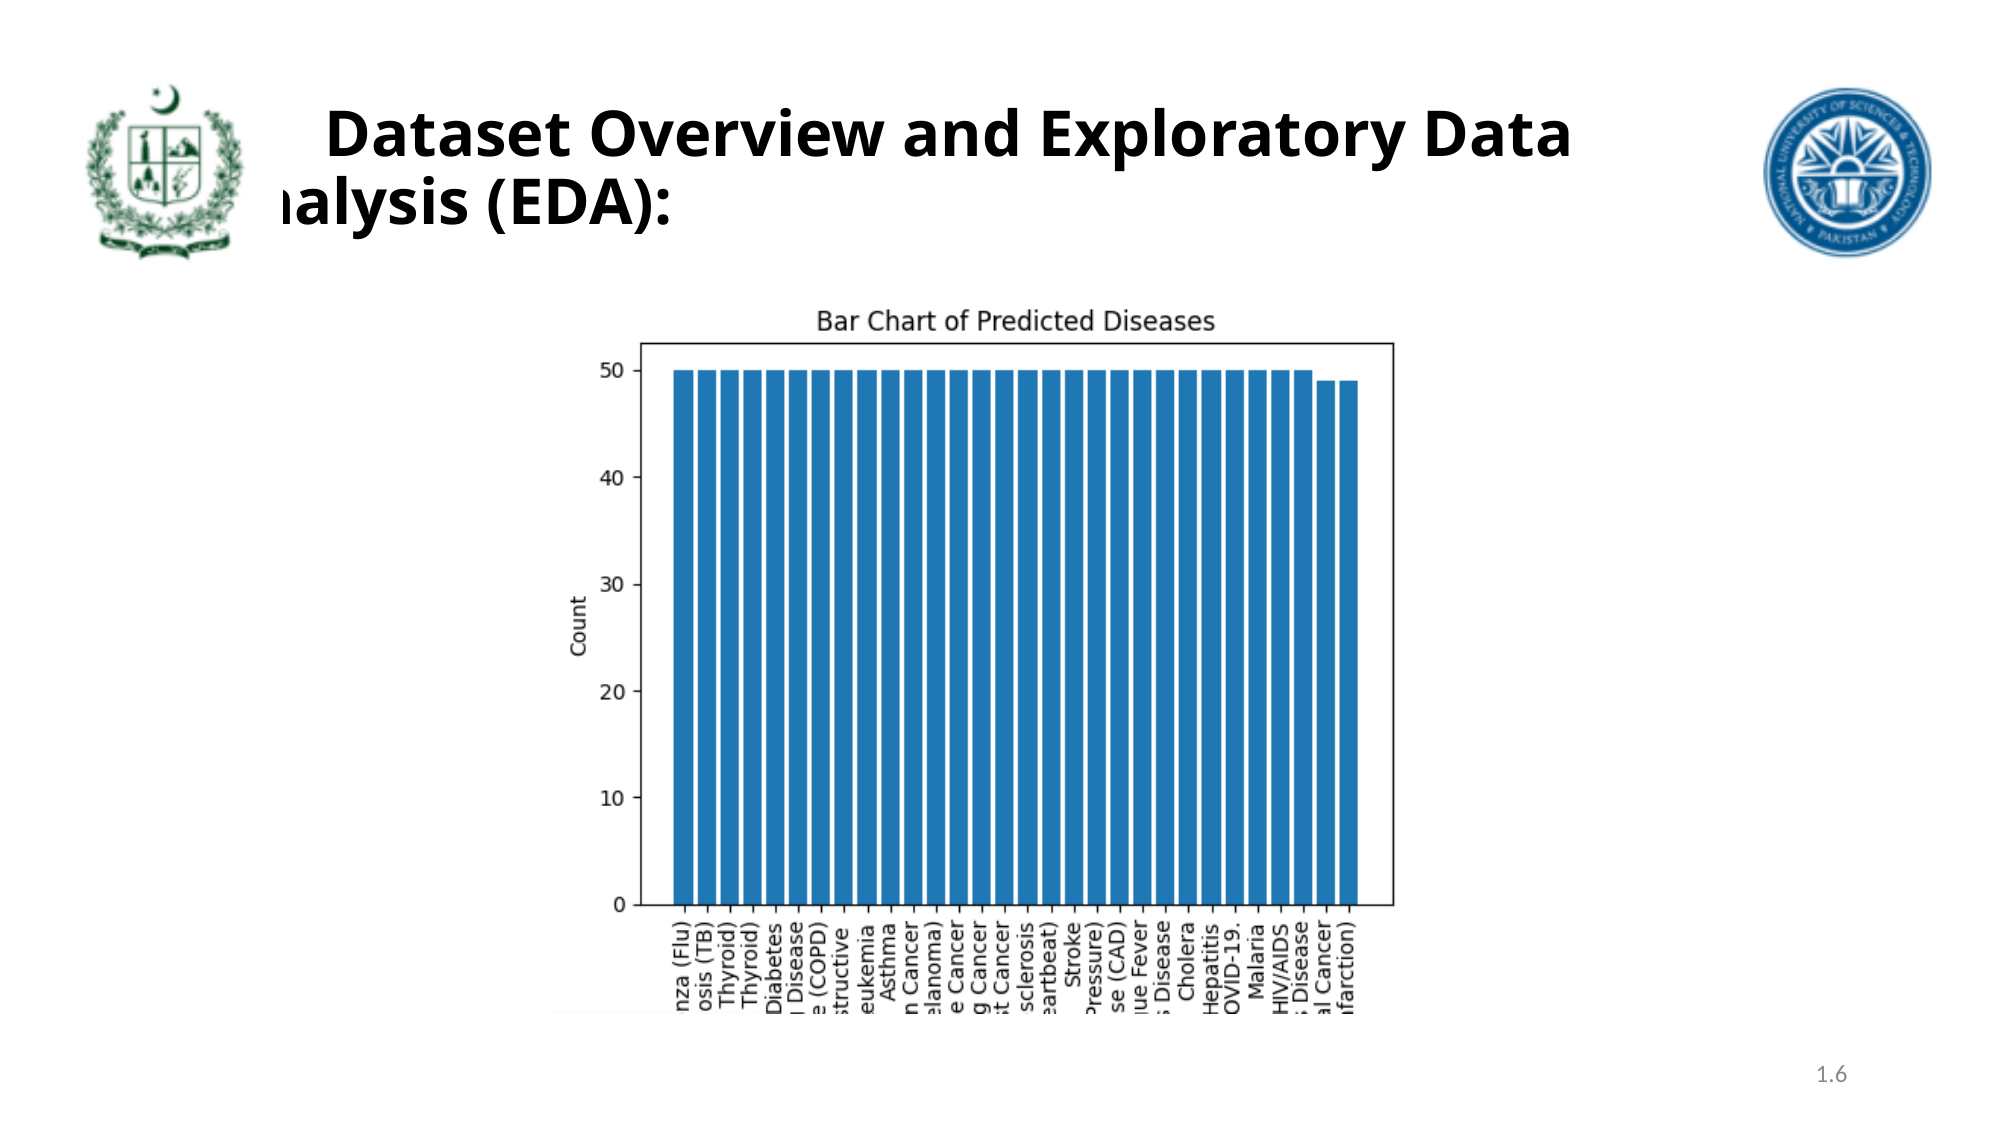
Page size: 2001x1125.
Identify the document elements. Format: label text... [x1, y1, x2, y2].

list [551, 299, 1449, 1014]
title Dataset Overview and Exploratory Data Analysis (EDA): [283, 92, 1733, 246]
slide_number 1.6 [1412, 1042, 1863, 1103]
picture [64, 36, 283, 312]
picture [1733, 36, 1936, 297]
